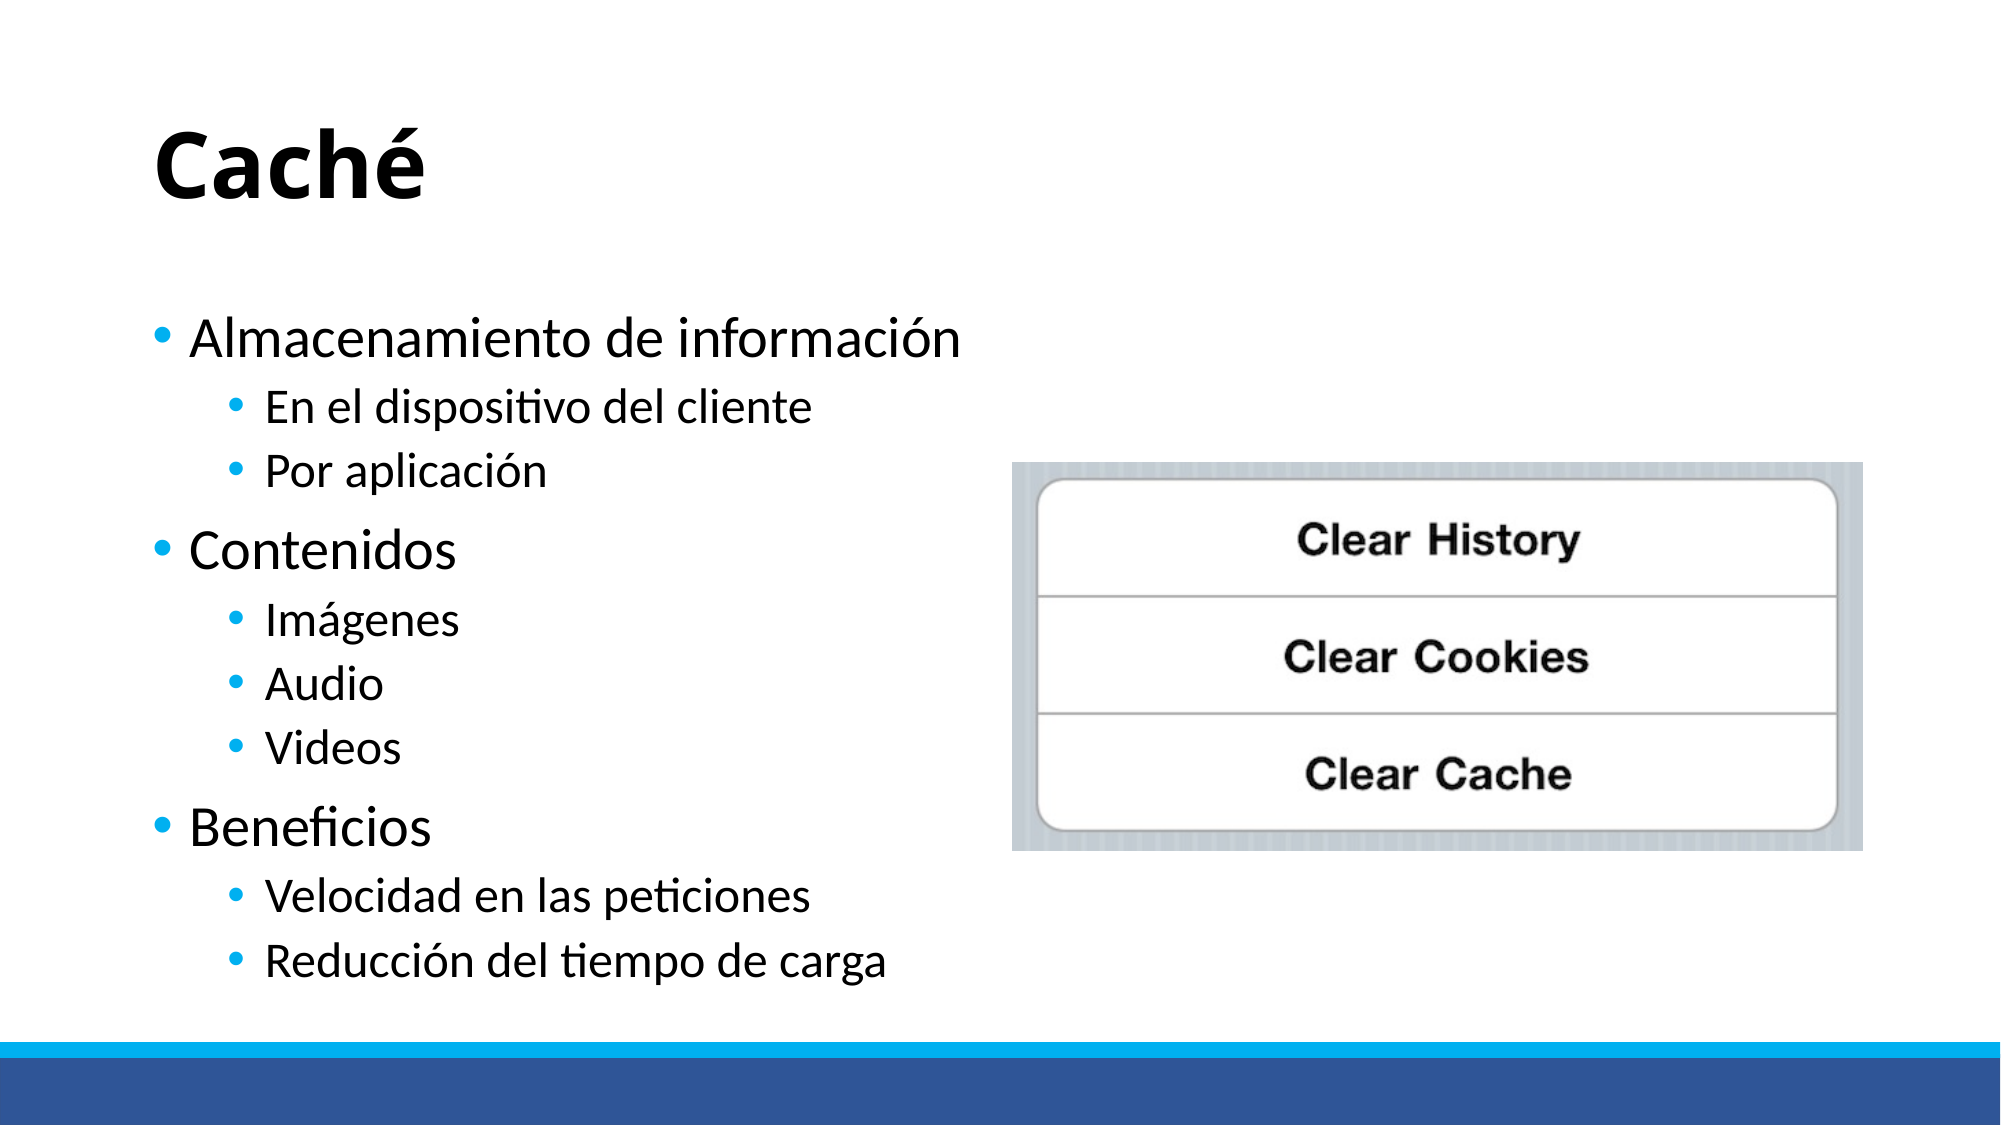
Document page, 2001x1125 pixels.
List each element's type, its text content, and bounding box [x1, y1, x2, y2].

title Caché [137, 59, 1863, 278]
list Almacenamiento de información En el dispositivo del cliente Por aplicación Contenidos Imágenes Audio Videos Beneficios Velocidad en las peticiones Reducción del tiempo de carga [137, 299, 988, 1014]
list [1012, 462, 1863, 851]
